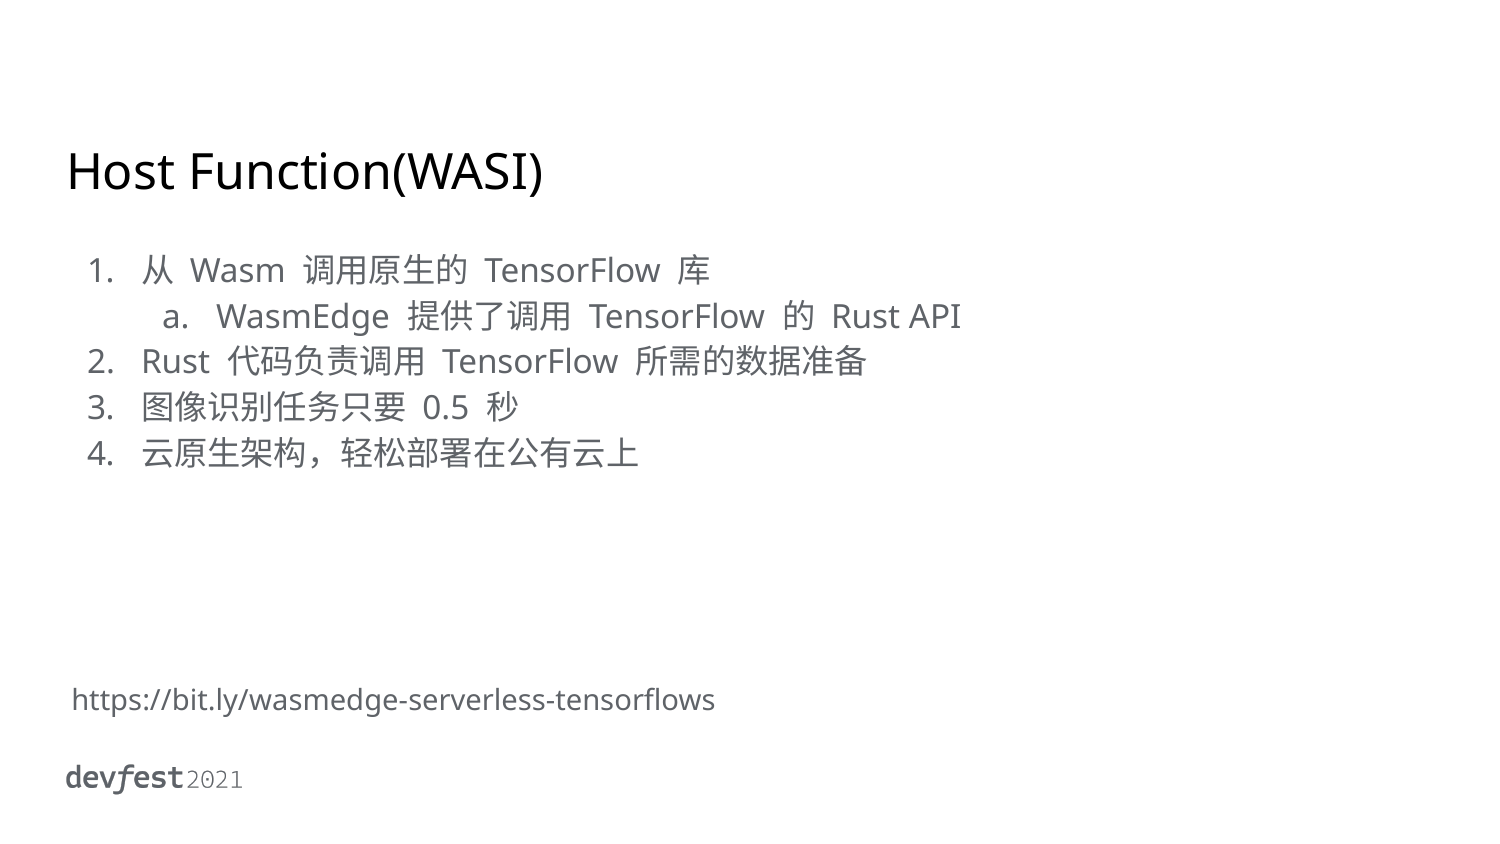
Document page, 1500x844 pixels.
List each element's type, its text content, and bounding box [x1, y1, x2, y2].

title Host Function(WASI) [51, 91, 1213, 216]
picture [65, 761, 243, 797]
list https://bit.ly/wasmedge-serverless-tensorflows [56, 661, 1413, 740]
list 从 Wasm 调用原生的 TensorFlow 库 WasmEdge 提供了调用 TensorFlow 的 Rust API Rust 代码负责调用 TensorFlow 所需的数据准备 图像识别任务只要 0.5 秒 云原生架构，轻松部署在公有云上 [51, 227, 1347, 473]
